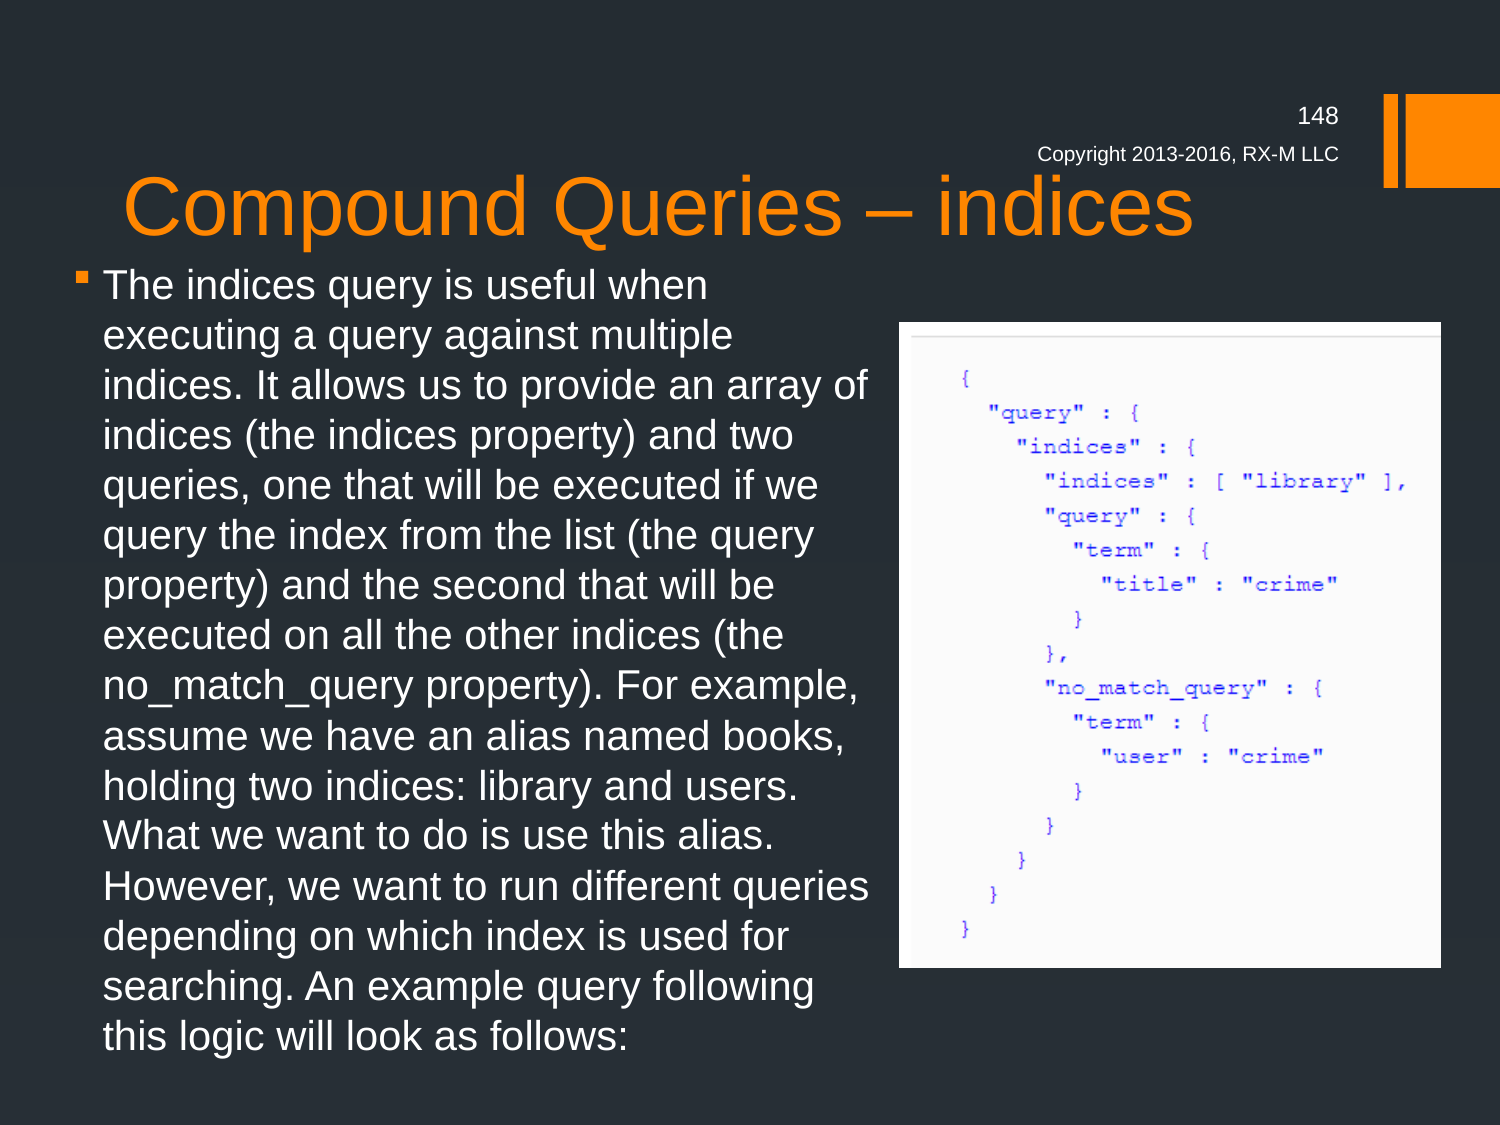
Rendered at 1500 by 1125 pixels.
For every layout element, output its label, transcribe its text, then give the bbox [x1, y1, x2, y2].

list The indices query is useful when executing a query against multiple indices. It allows us to provide an array of indices (the indices property) and two queries, one that will be executed if we query the index from the list (the query property) and the second that will be executed on all the other indices (the no_match_query property). For example, assume we have an alias named books, holding two indices: library and users. What we want to do is use this alias. However, we want to run different queries depending on which index is used for searching. An example query following this logic will look as follows: [50, 249, 888, 1113]
title Compound Queries – indices [107, 70, 1308, 260]
picture [899, 321, 1441, 968]
footer Copyright 2013-2016, RX-M LLC [985, 140, 1355, 190]
slide_number 148 [1199, 90, 1355, 140]
